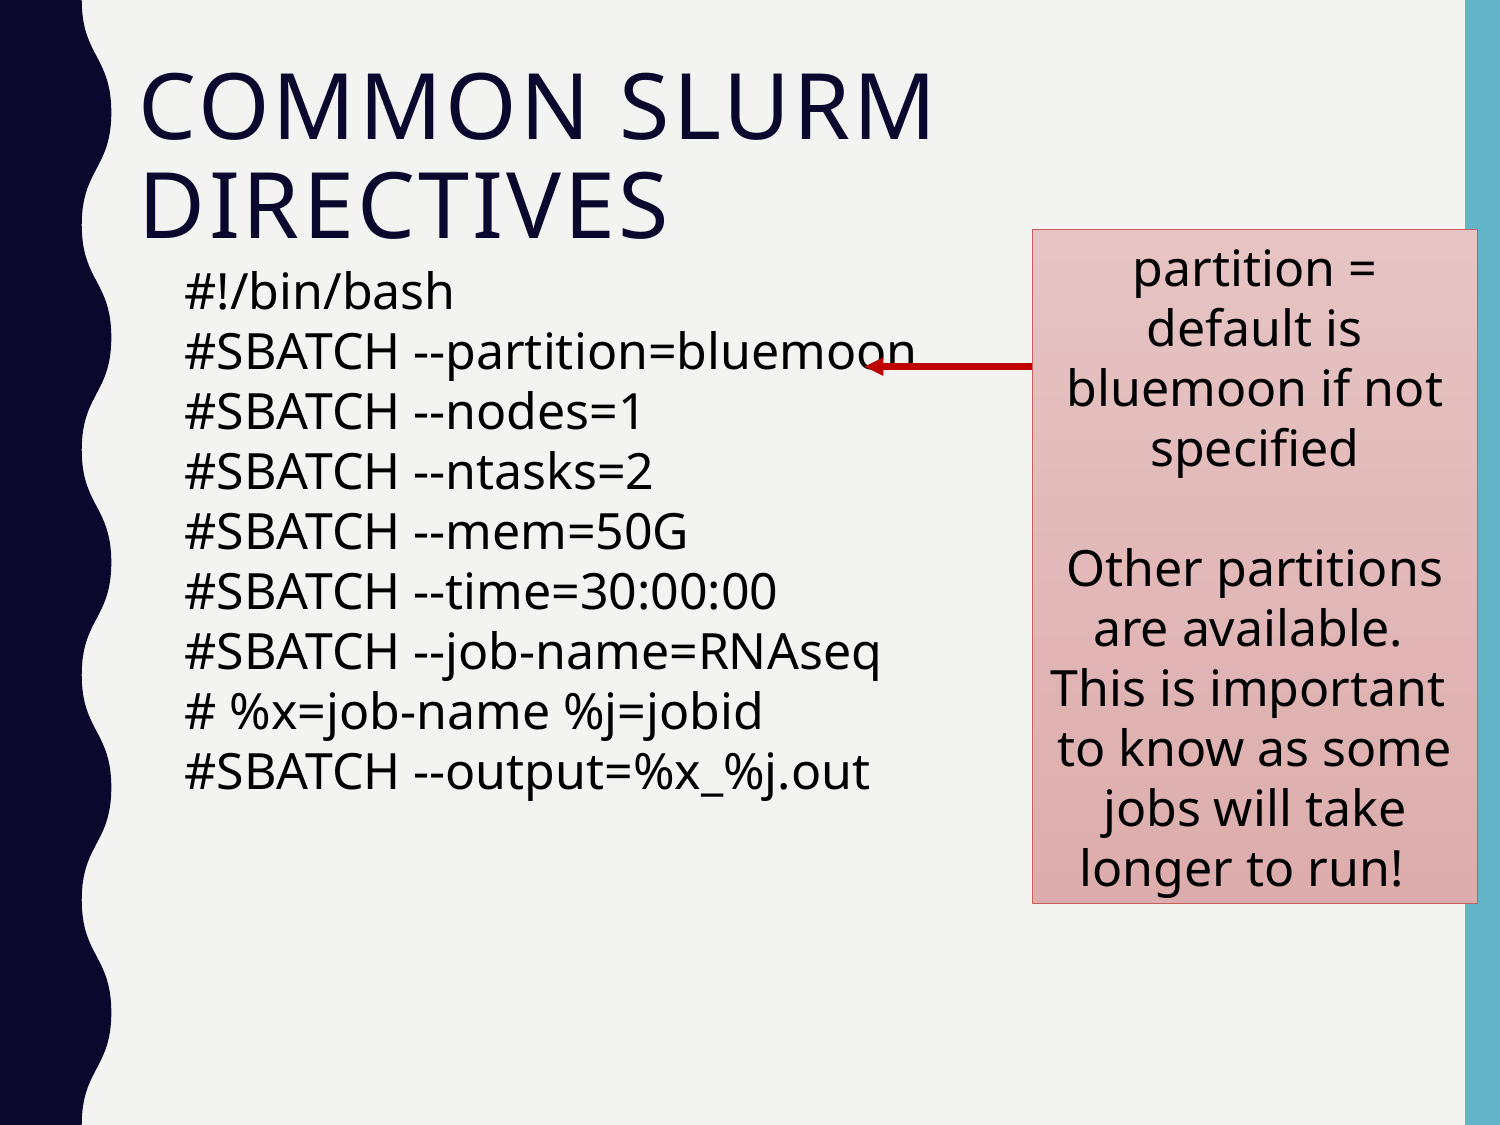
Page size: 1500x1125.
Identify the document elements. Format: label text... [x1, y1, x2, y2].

text_box #!/bin/bash #SBATCH --partition=bluemoon #SBATCH --nodes=1 #SBATCH --ntasks=2 #SBATCH --mem=50G #SBATCH --time=30:00:00 #SBATCH --job-name=RNAseq # %x=job-name %j=jobid #SBATCH --output=%x_%j.out [169, 298, 1032, 867]
text_box partition = default is bluemoon if not specified Other partitions are available. This is important to know as some jobs will take longer to run! [1032, 229, 1478, 904]
title Common slurm directives [123, 52, 1377, 298]
